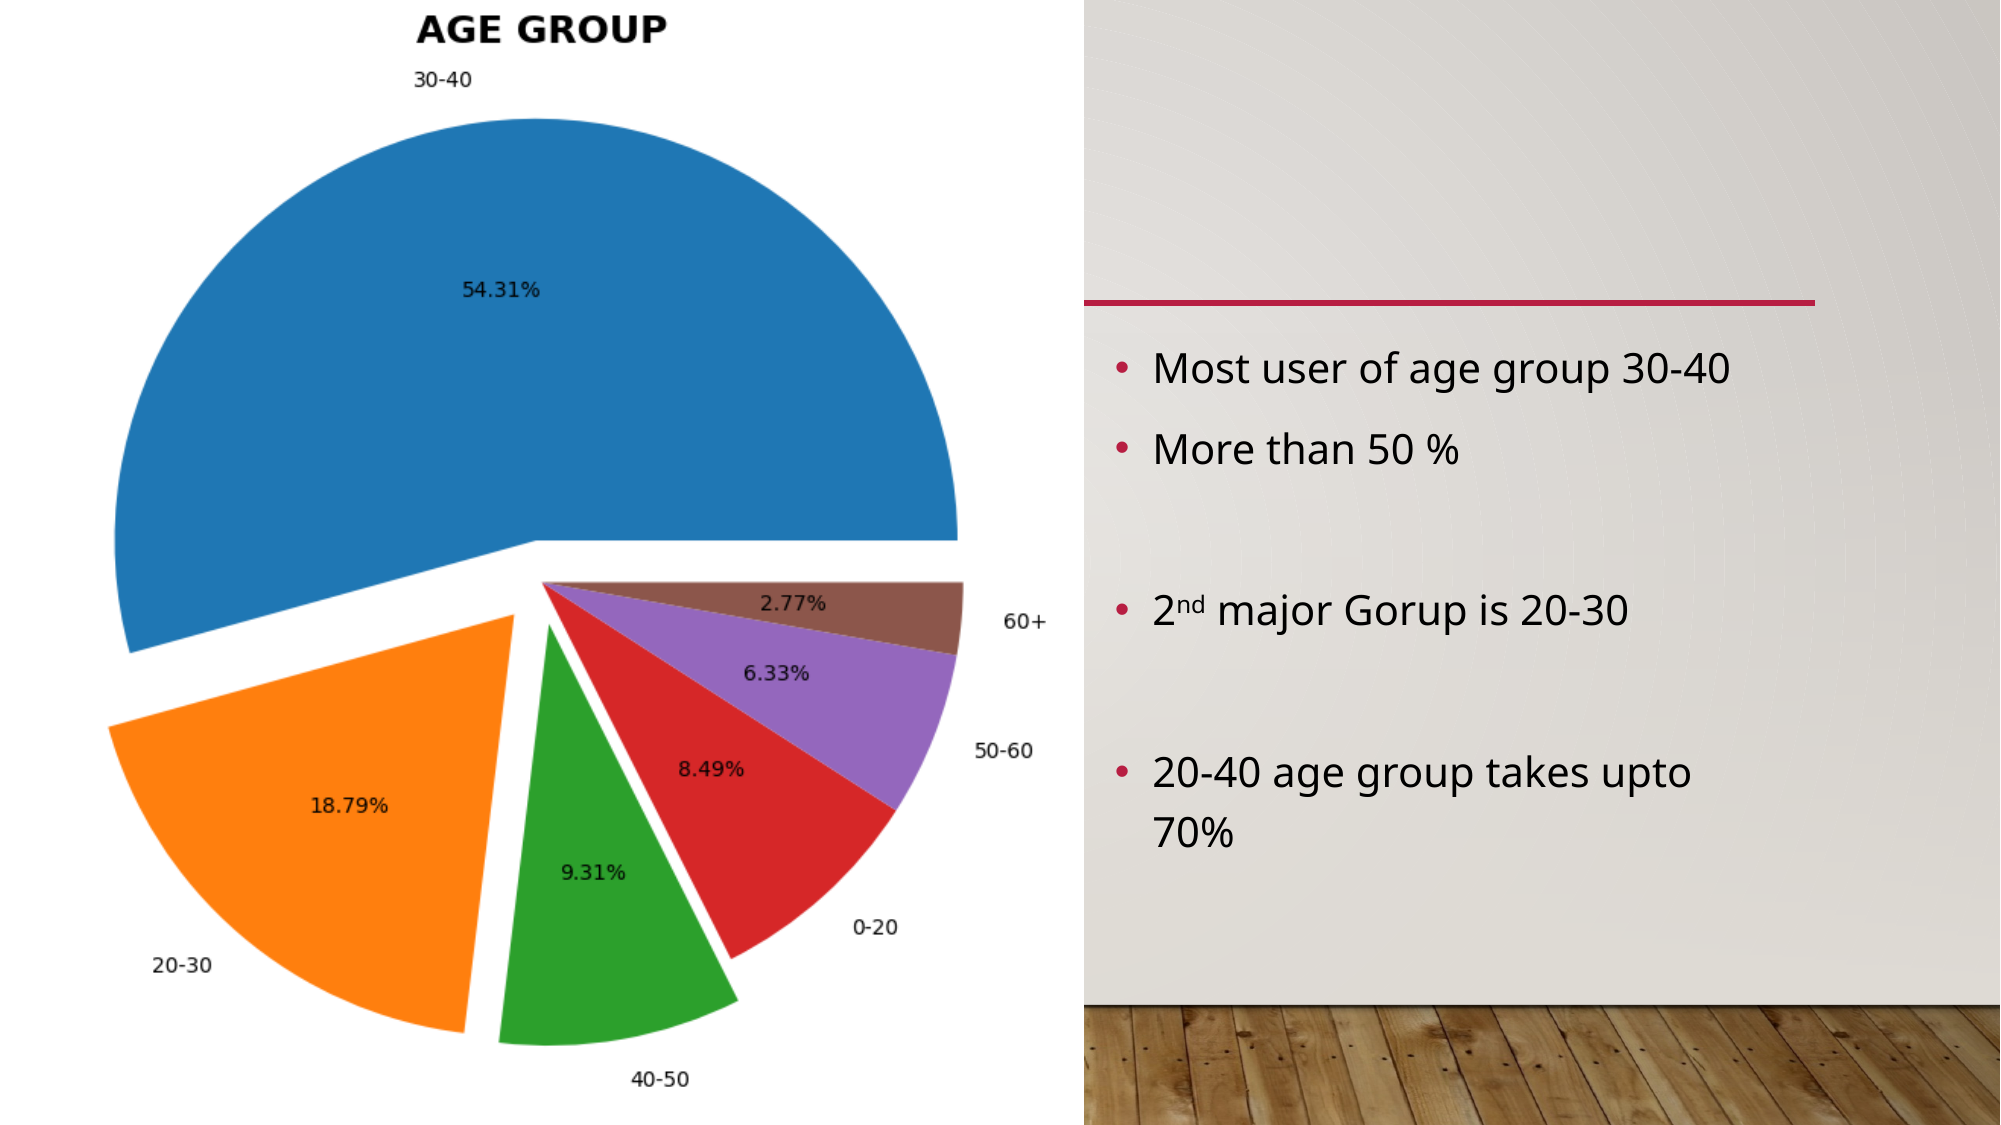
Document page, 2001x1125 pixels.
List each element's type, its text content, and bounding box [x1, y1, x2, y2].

picture [0, 0, 2000, 1125]
list Most user of age group 30-40 More than 50 % 2nd major Gorup is 20-30 20-40 age group takes upto 70% [1099, 324, 1798, 1021]
